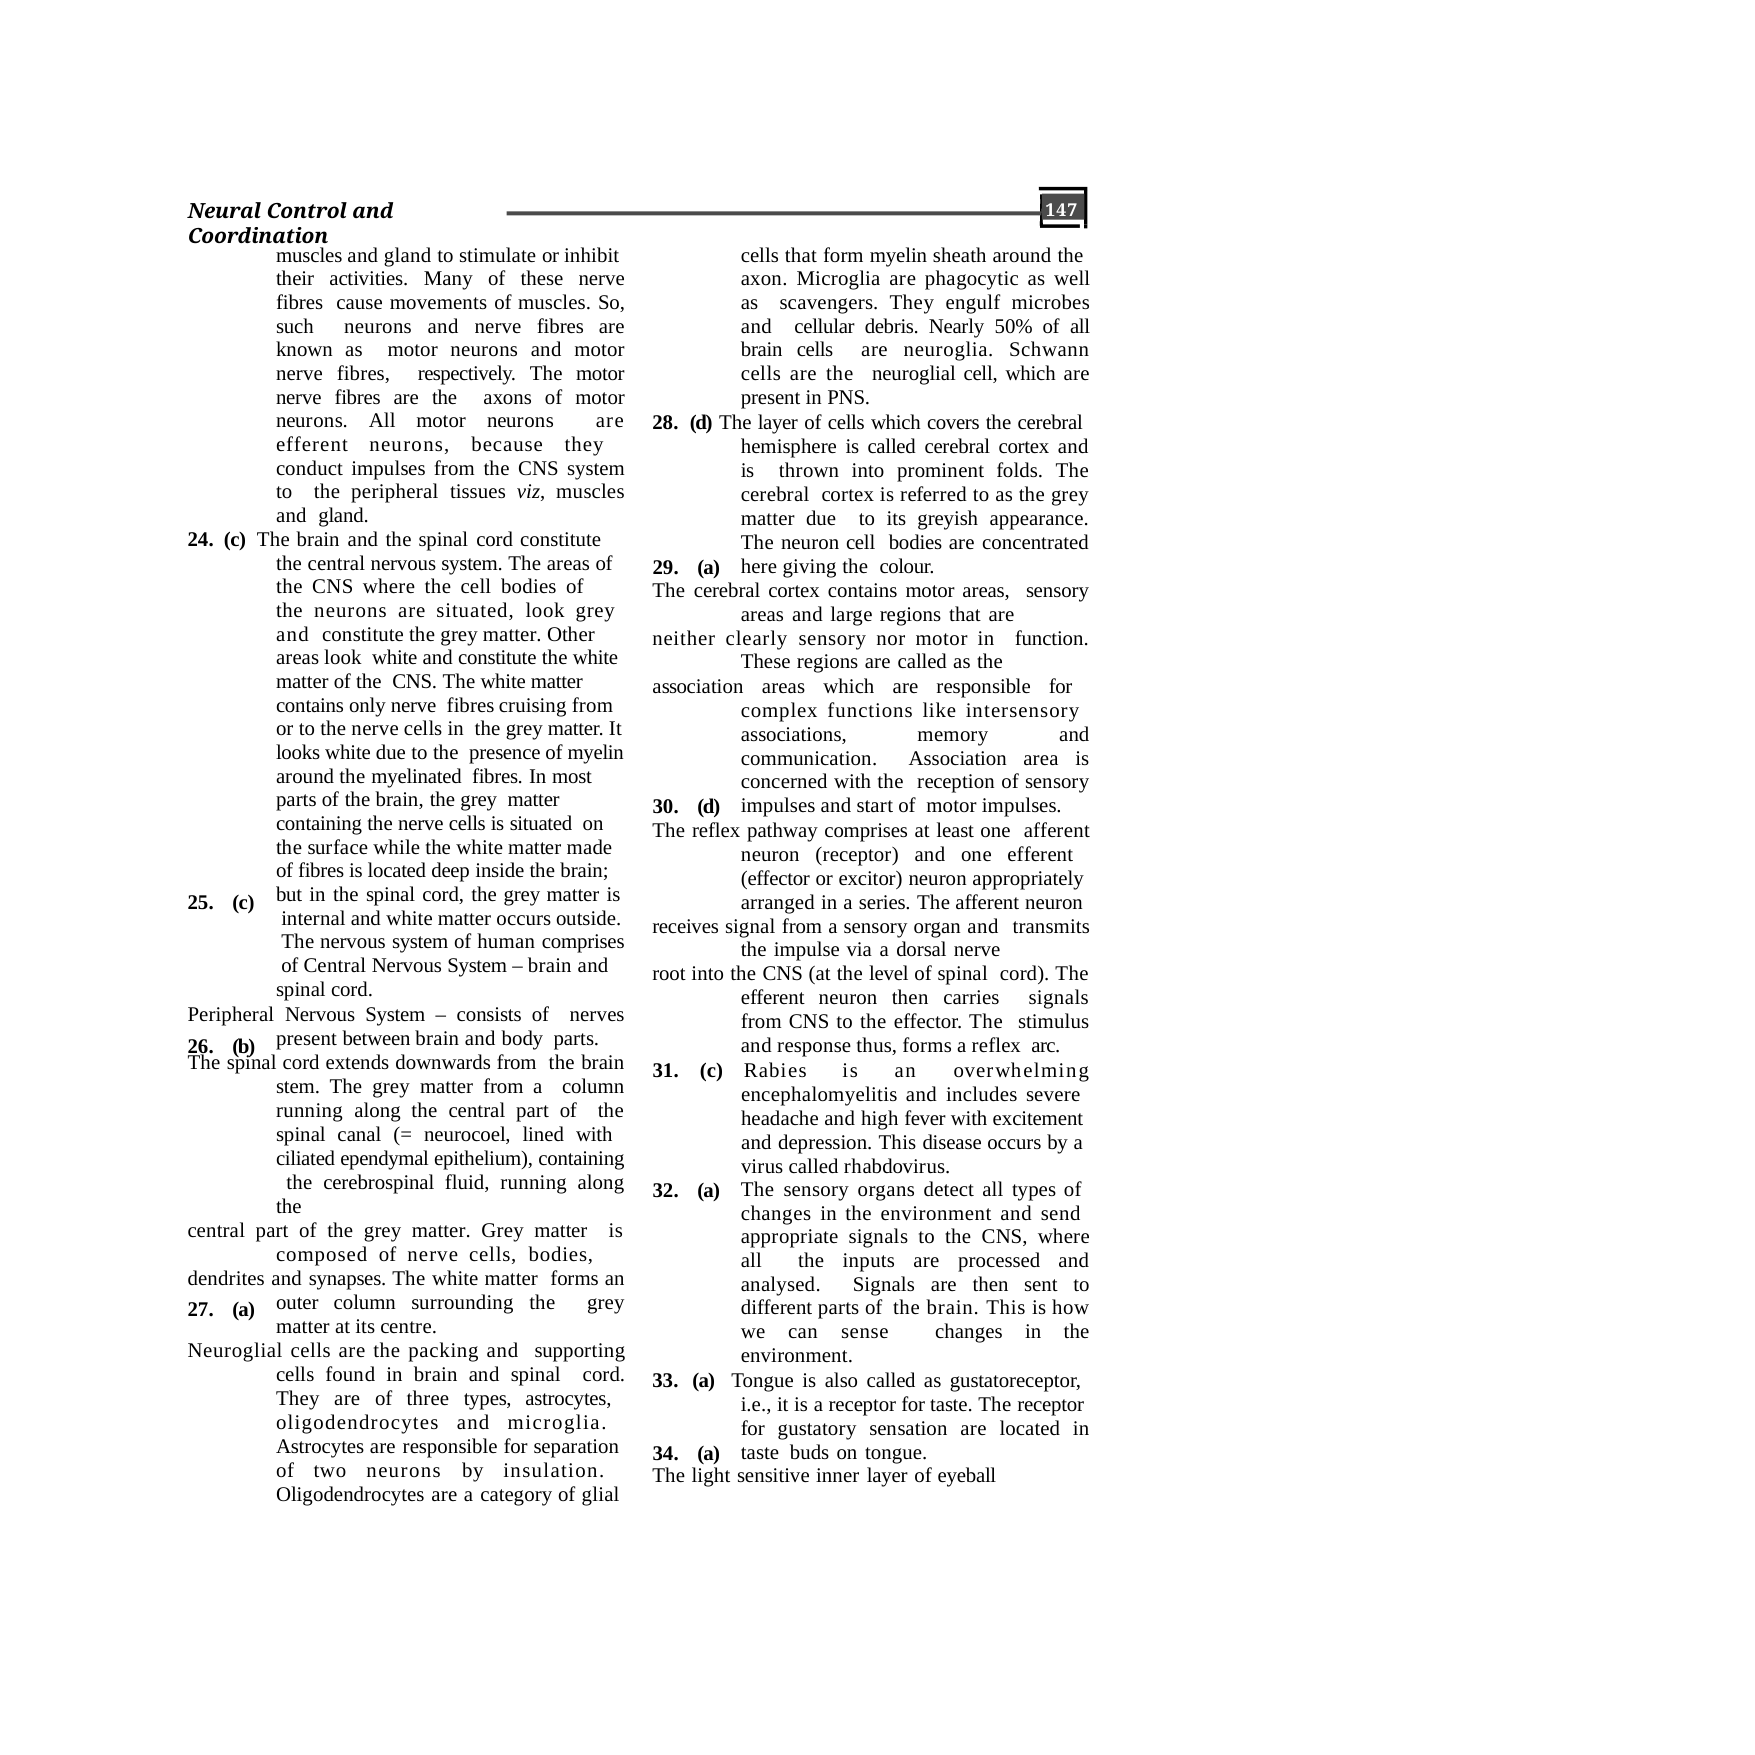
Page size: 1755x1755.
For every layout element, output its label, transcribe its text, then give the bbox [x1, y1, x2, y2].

text_box 31. (c) Rabies is an overwhelming [650, 1054, 1090, 1082]
text_box Neural Control and Coordination [185, 195, 501, 239]
text_box cells that form myelin sheath around the axon. Microglia are phagocytic as well as scavengers. They engulf microbes and cellular debris. Nearly 50% of all brain cells are neuroglia. Schwann cells are the neuroglial cell, which are present in PNS. 28. (d) The layer of cells which covers the cerebral hemisphere is called cerebral cortex and is thrown into prominent folds. The cerebral cortex is referred to as the grey matter due to its greyish appearance. The neuron cell bodies are concentrated here giving the colour. The cerebral cortex contains motor areas, sensory areas and large regions that are neither clearly sensory nor motor in function. These regions are called as the association areas which are responsible for complex functions like intersensory associations, memory and communication. Association area is concerned with the reception of sensory impulses and start of motor impulses. The reflex pathway comprises at least one afferent neuron (receptor) and one efferent (effector or excitor) neuron appropriately arranged in a series. The afferent neuron receives signal from a sensory organ and transmits the impulse via a dorsal nerve root into the CNS (at the level of spinal cord). The efferent neuron then carries signals from CNS to the effector. The stimulus and response thus, forms a reflex arc. [650, 239, 1091, 1057]
text_box encephalomyelitis and includes severe headache and high fever with excitement and depression. This disease occurs by a virus called rhabdovirus. [738, 1078, 1090, 1174]
text_box [506, 211, 1030, 216]
text_box The sensory organs detect all types of changes in the environment and send appropriate signals to the CNS, where all the inputs are processed and analysed. Signals are then sent to different parts of the brain. This is how we can sense changes in the environment. 33. (a) Tongue is also called as gustatoreceptor, i.e., it is a receptor for taste. The receptor for gustatory sensation are located in taste buds on tongue. The light sensitive inner layer of eyeball [650, 1174, 1091, 1488]
text_box muscles and gland to stimulate or inhibit their activities. Many of these nerve fibres cause movements of muscles. So, such neurons and nerve fibres are known as motor neurons and motor nerve fibres, respectively. The motor nerve fibres are the axons of motor neurons. All motor neurons are efferent neurons, because they conduct impulses from the CNS system to the peripheral tissues viz, muscles and gland. 24. (c) The brain and the spinal cord constitute the central nervous system. The areas of the CNS where the cell bodies of the neurons are situated, look grey and constitute the grey matter. Other areas look white and constitute the white matter of the CNS. The white matter contains only nerve fibres cruising from or to the nerve cells in the grey matter. It looks white due to the presence of myelin around the myelinated fibres. In most parts of the brain, the grey matter containing the nerve cells is situated on the surface while the white matter made of fibres is located deep inside the brain; but in the spinal cord, the grey matter is internal and white matter occurs outside. The nervous system of human comprises of Central Nervous System – brain and spinal cord. Peripheral Nervous System – consists of nerves present between brain and body parts. The spinal cord extends downwards from the brain stem. The grey matter from a column running along the central part of the spinal canal (= neurocoel, lined with ciliated ependymal epithelium), containing the cerebrospinal fluid, running along the central part of the grey matter. Grey matter is composed of nerve cells, bodies, dendrites and synapses. The white matter forms an outer column surrounding the grey matter at its centre. Neuroglial cells are the packing and supporting cells found in brain and spinal cord. They are of three types, astrocytes, oligodendrocytes and microglia. Astrocytes are responsible for separation of two neurons by insulation. Oligodendrocytes are a category of glial [185, 239, 627, 1506]
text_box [1035, 186, 1088, 233]
